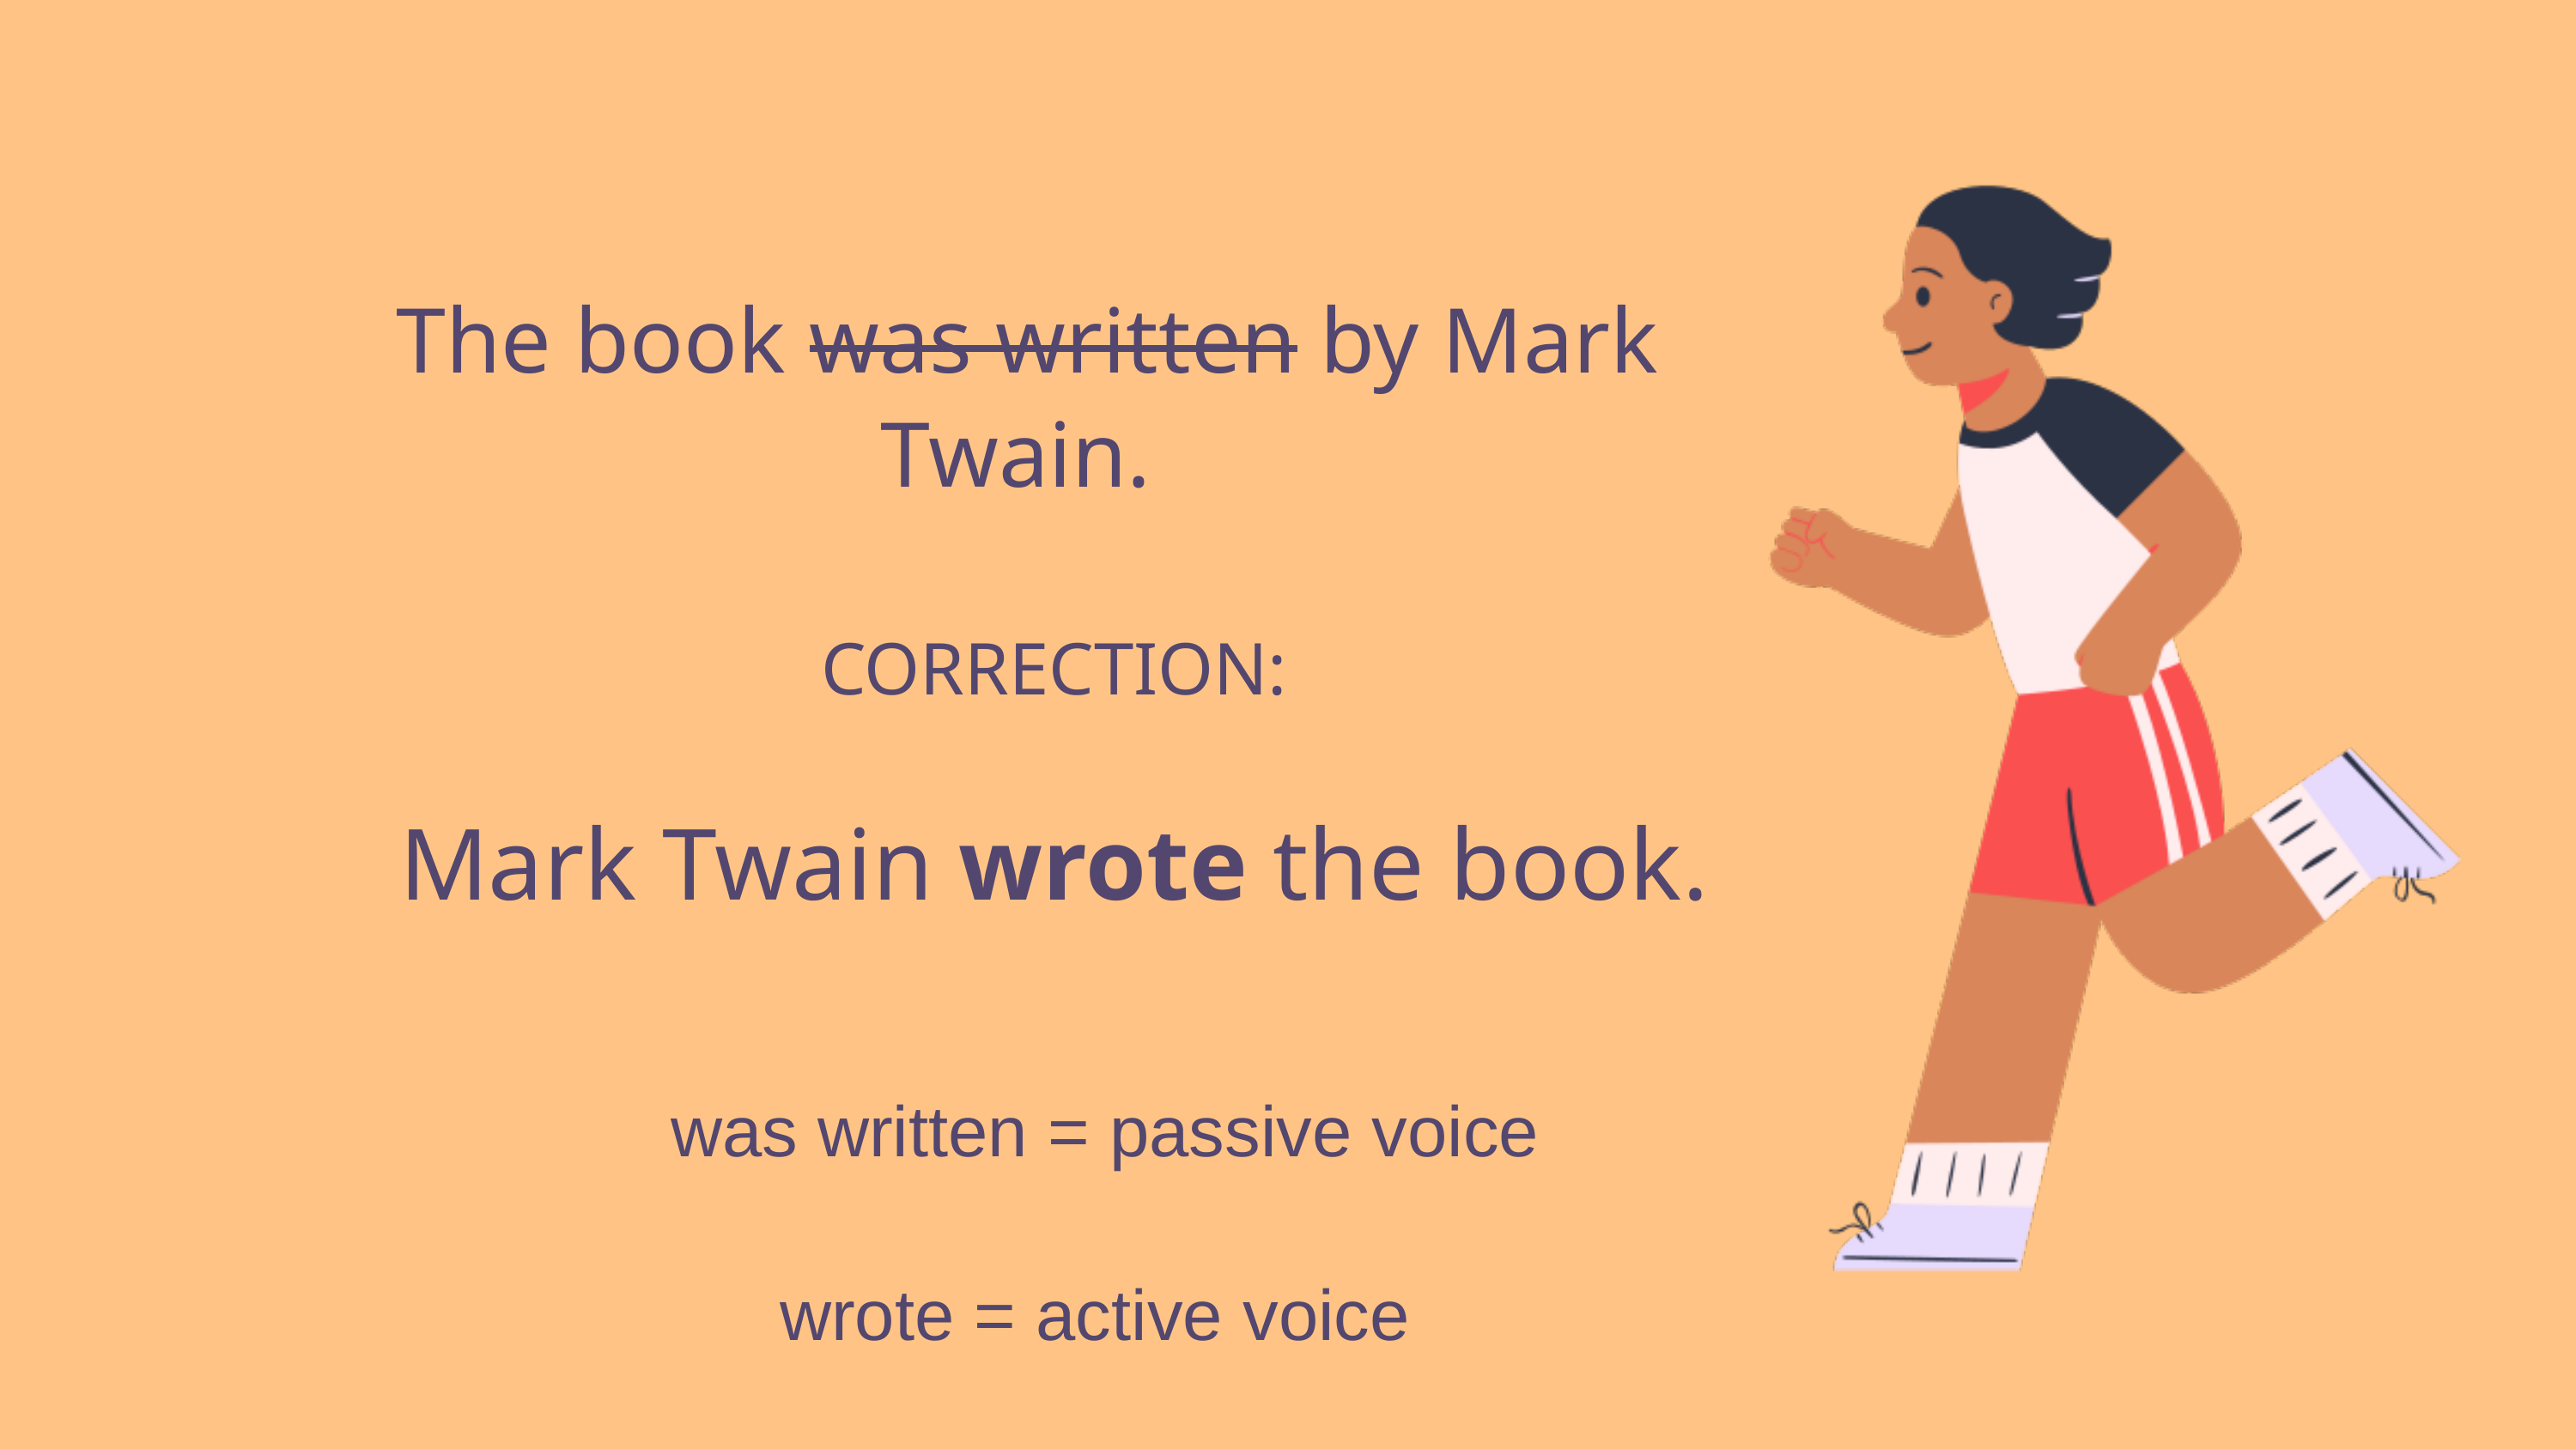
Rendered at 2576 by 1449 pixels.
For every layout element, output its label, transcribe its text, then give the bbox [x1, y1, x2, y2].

text_box Mark Twain wrote the book. [366, 793, 1742, 920]
text_box [1767, 178, 2461, 1271]
text_box CORRECTION: [742, 588, 1366, 709]
text_box was written = passive voice wrote = active voice [526, 1079, 1663, 1355]
text_box The book was written by Mark Twain. [288, 276, 1767, 506]
